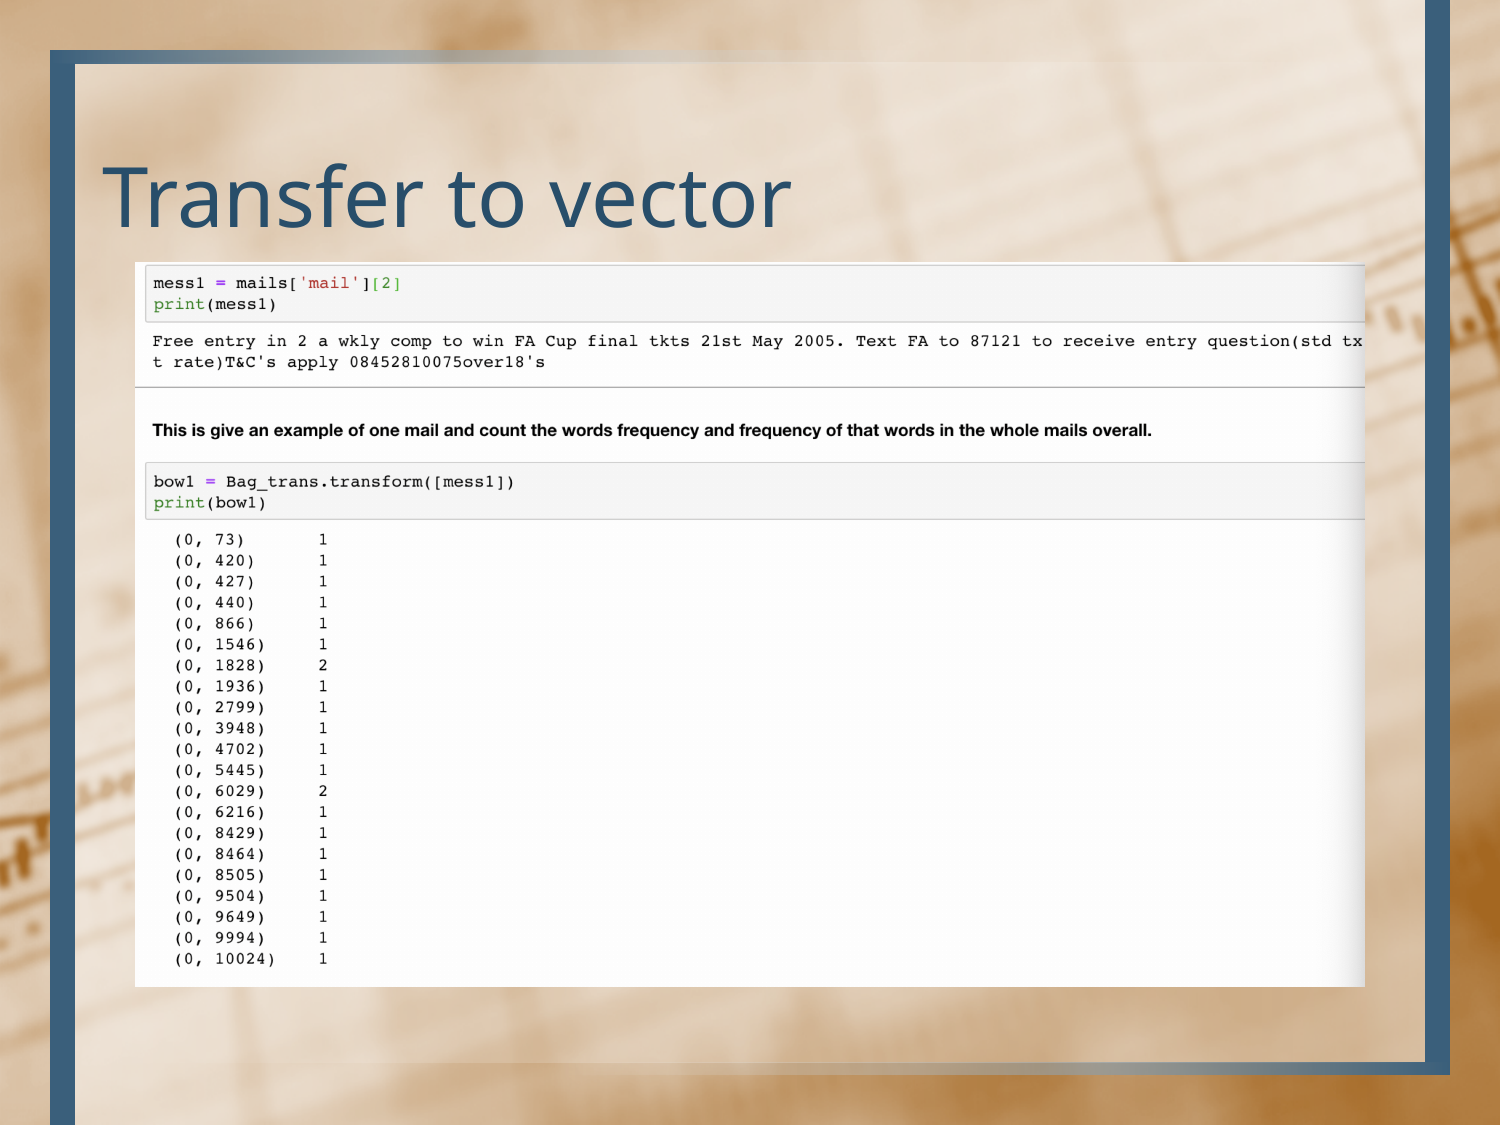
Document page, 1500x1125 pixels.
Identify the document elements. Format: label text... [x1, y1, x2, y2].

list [135, 262, 1365, 987]
title Transfer to vector [87, 75, 1413, 252]
